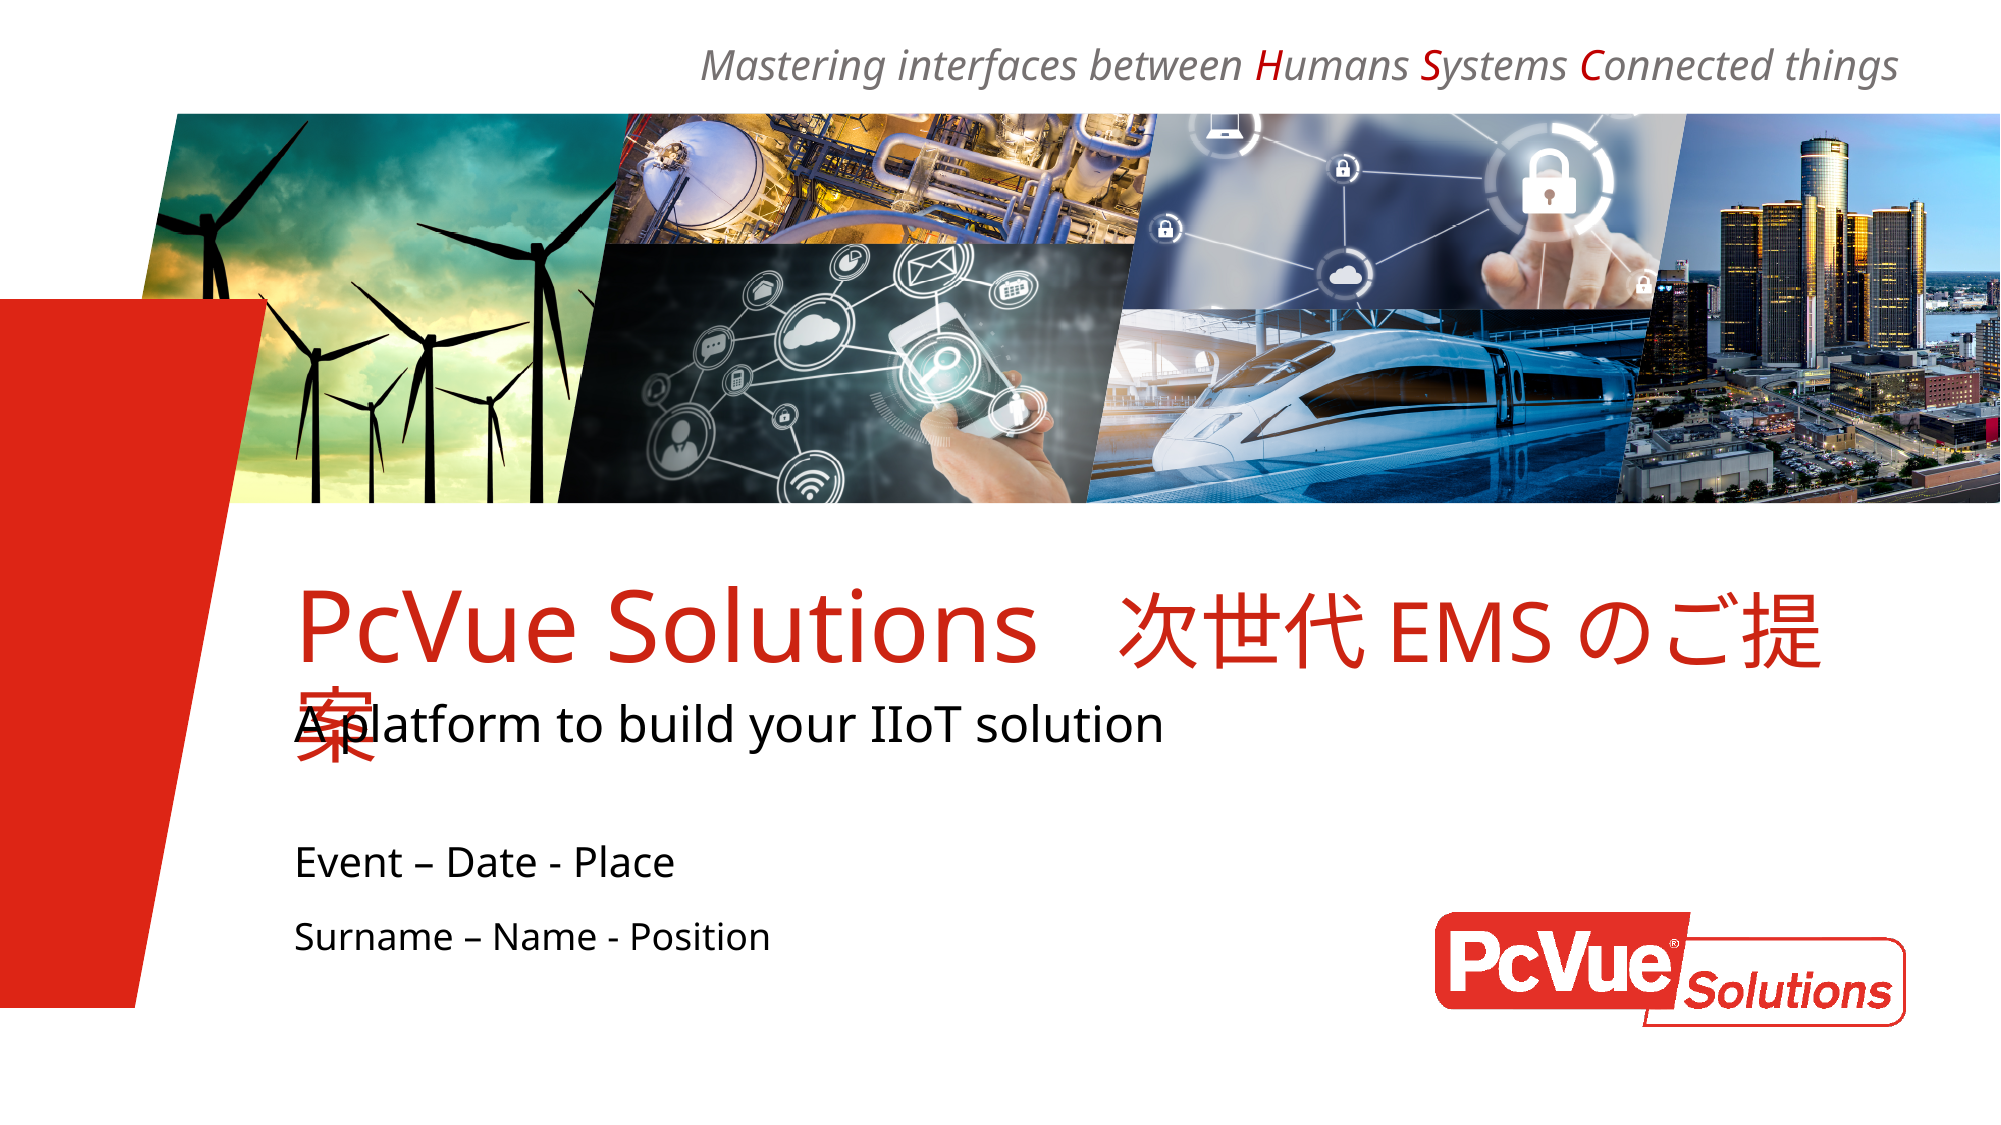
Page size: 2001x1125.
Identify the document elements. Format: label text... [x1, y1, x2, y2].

picture [141, 113, 2001, 504]
list Event – Date - Place [279, 834, 1552, 896]
list A platform to build your IIoT solution [279, 691, 1552, 786]
picture [1435, 912, 1906, 1027]
picture [1284, 490, 1297, 497]
list PcVue Solutions 次世代EMSのご提案 [279, 569, 1886, 664]
list Surname – Name - Position [279, 910, 1552, 1017]
